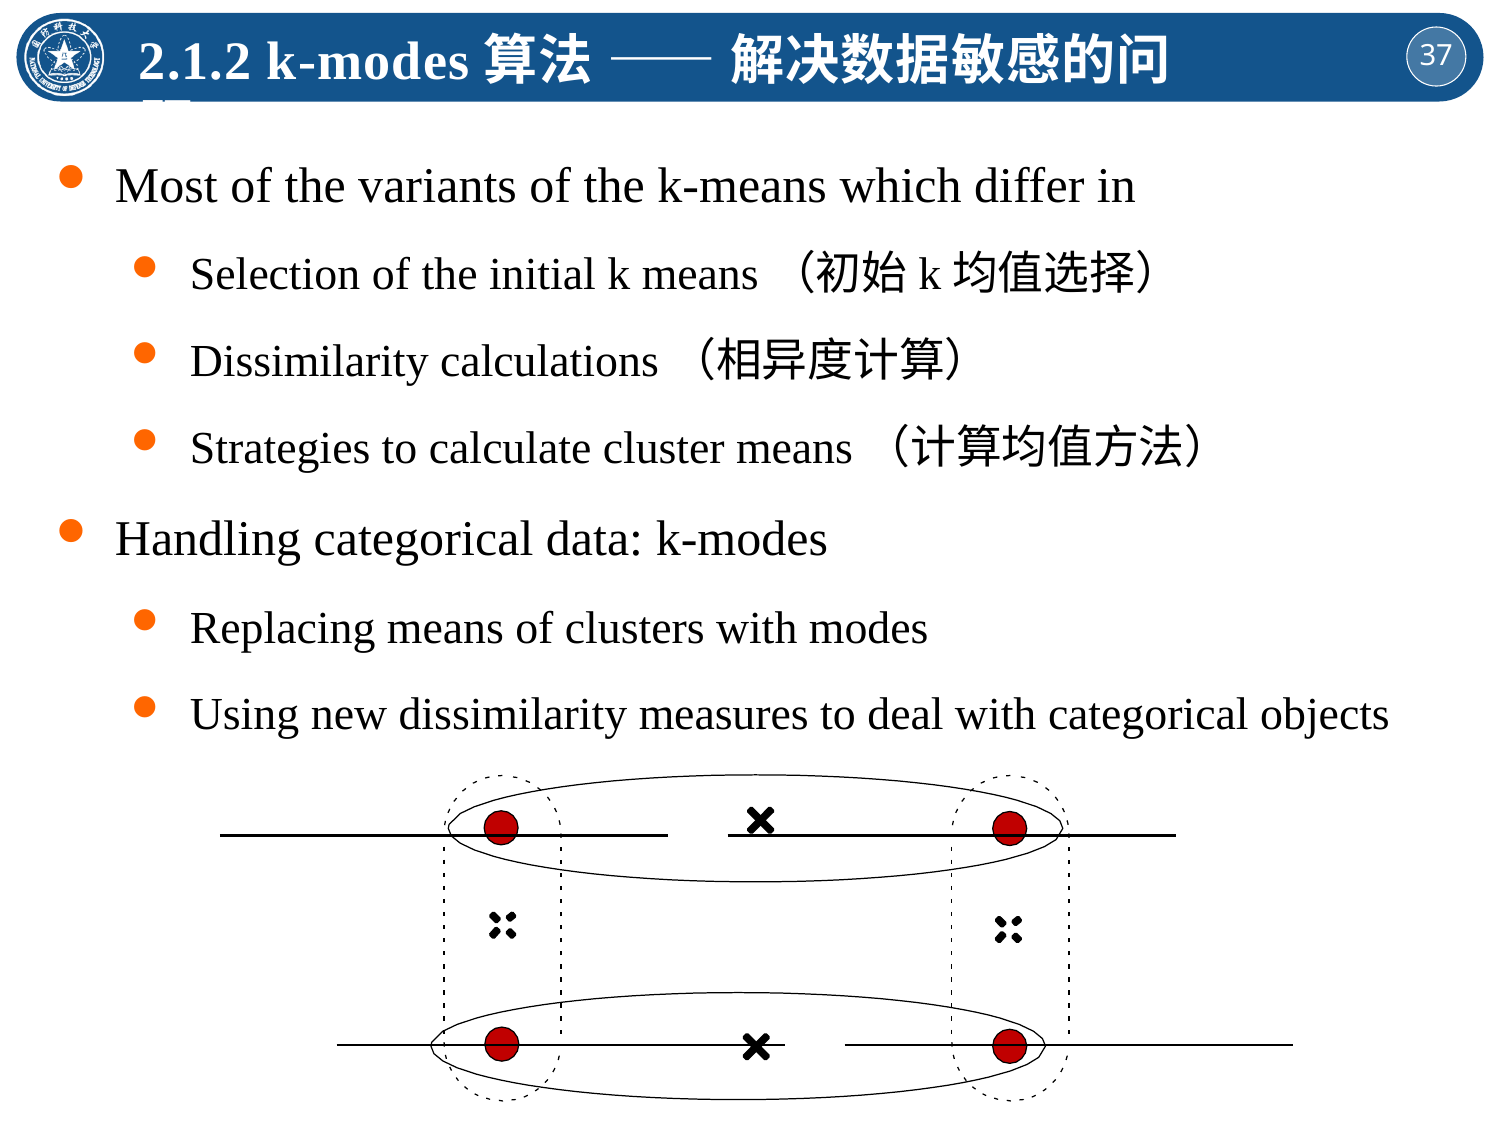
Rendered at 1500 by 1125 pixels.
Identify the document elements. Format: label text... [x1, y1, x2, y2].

picture [16, 9, 111, 104]
title 2.1.2 k-modes算法 —— 解决数据敏感的问题 [124, 17, 1237, 221]
text_box Most of the variants of the k-means which differ in Selection of the initial k means（初始k均值选择） Dissimilarity calculations（相异度计算） Strategies to calculate cluster means（计算均值方法） Handling categorical data: k-modes Replacing means of clusters with modes Using new dissimilarity measures to deal with categorical objects [41, 123, 1459, 747]
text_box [430, 774, 1070, 1102]
